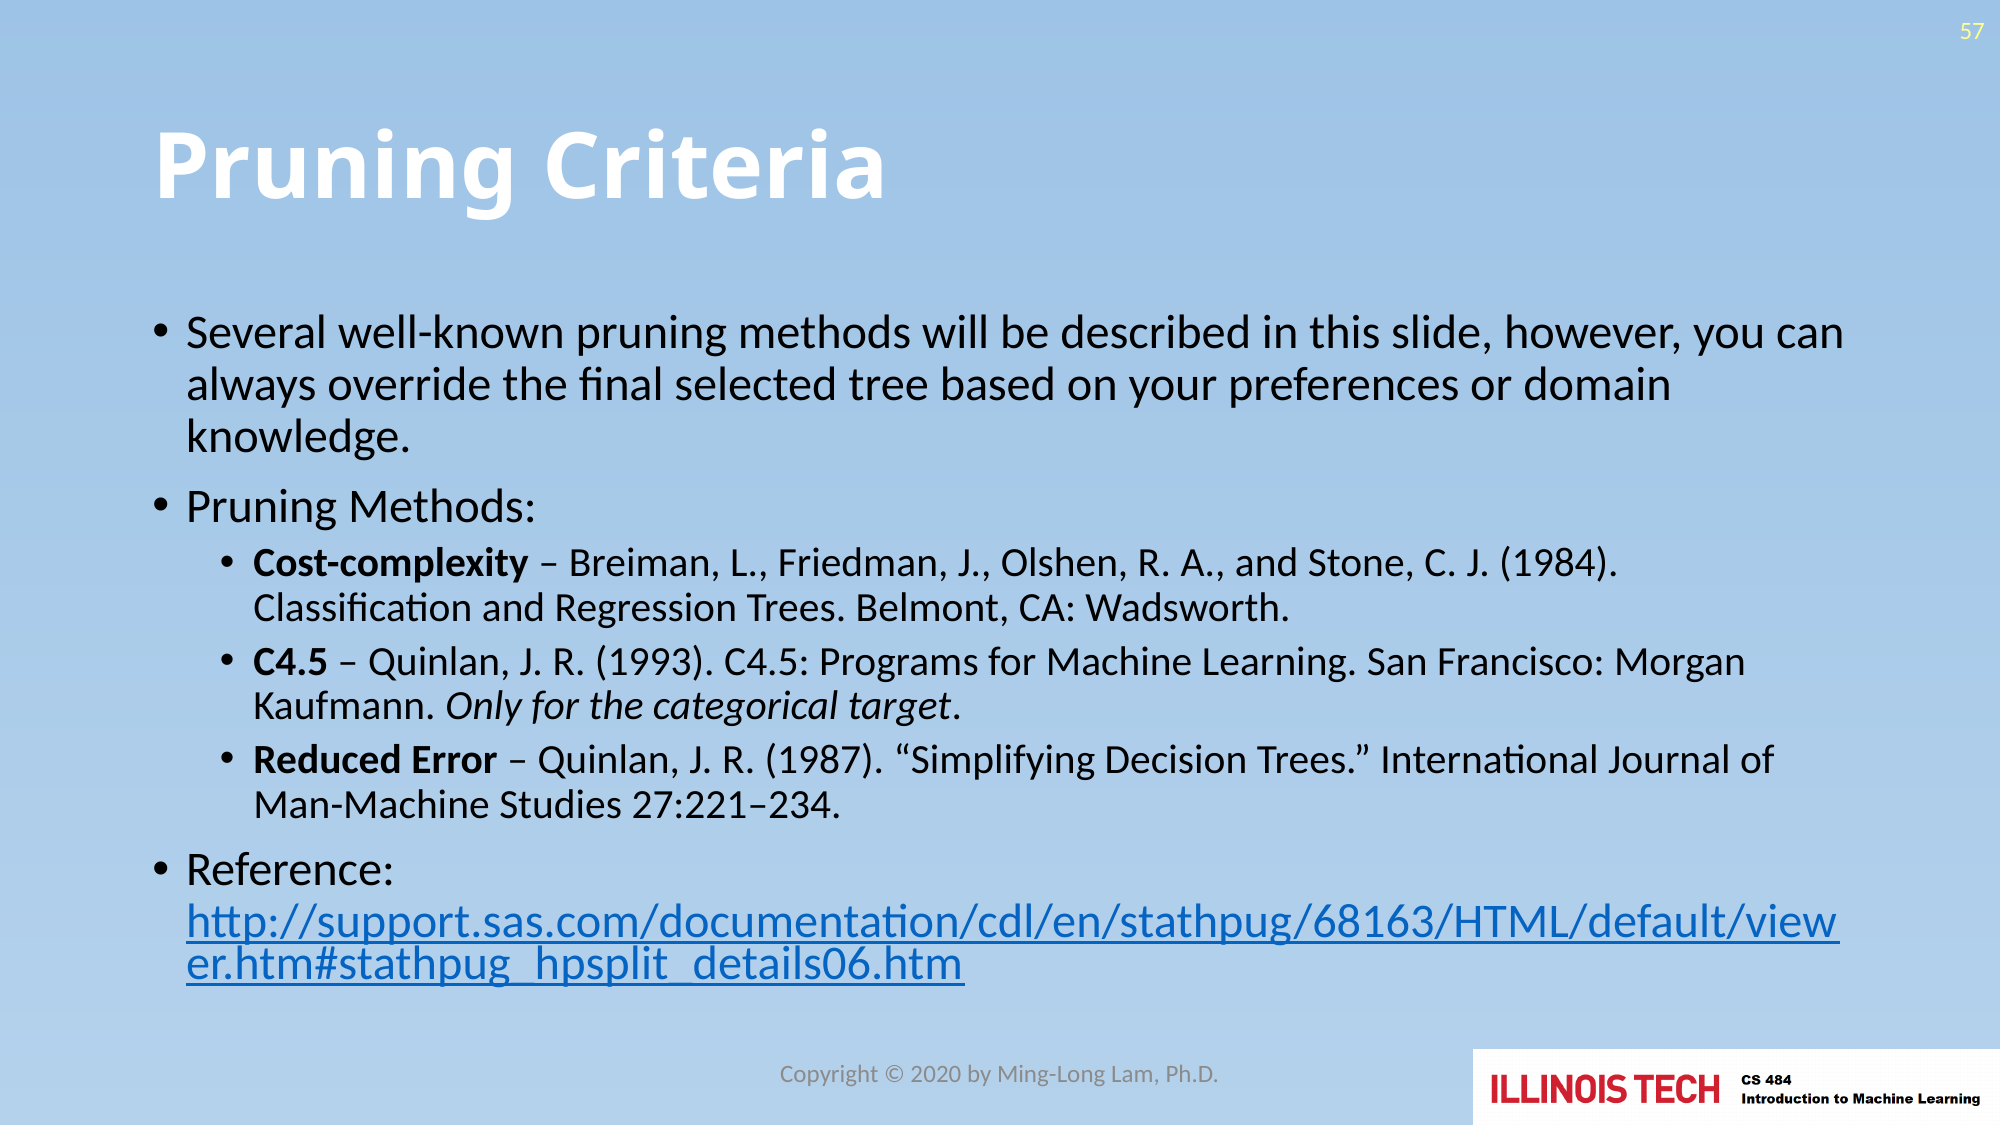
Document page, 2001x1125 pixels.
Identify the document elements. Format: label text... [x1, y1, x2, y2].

footer Copyright © 2020 by Ming-Long Lam, Ph.D. [662, 1042, 1338, 1103]
picture [1473, 1049, 2000, 1125]
slide_number 57 [1550, 0, 2000, 60]
list Several well-known pruning methods will be described in this slide, however, you can always override the final selected tree based on your preferences or domain knowledge. Pruning Methods: Cost-complexity – Breiman, L., Friedman, J., Olshen, R. A., and Stone, C. J. (1984). Classification and Regression Trees. Belmont, CA: Wadsworth. C4.5 – Quinlan, J. R. (1993). C4.5: Programs for Machine Learning. San Francisco: Morgan Kaufmann. Only for the categorical target. Reduced Error – Quinlan, J. R. (1987). “Simplifying Decision Trees.” International Journal of Man-Machine Studies 27:221–234. Reference: http://support.sas.com/documentation/cdl/en/stathpug/68163/HTML/default/viewer.htm#stathpug_hpsplit_details06.htm [137, 299, 1863, 1014]
title Pruning Criteria [137, 59, 1863, 278]
